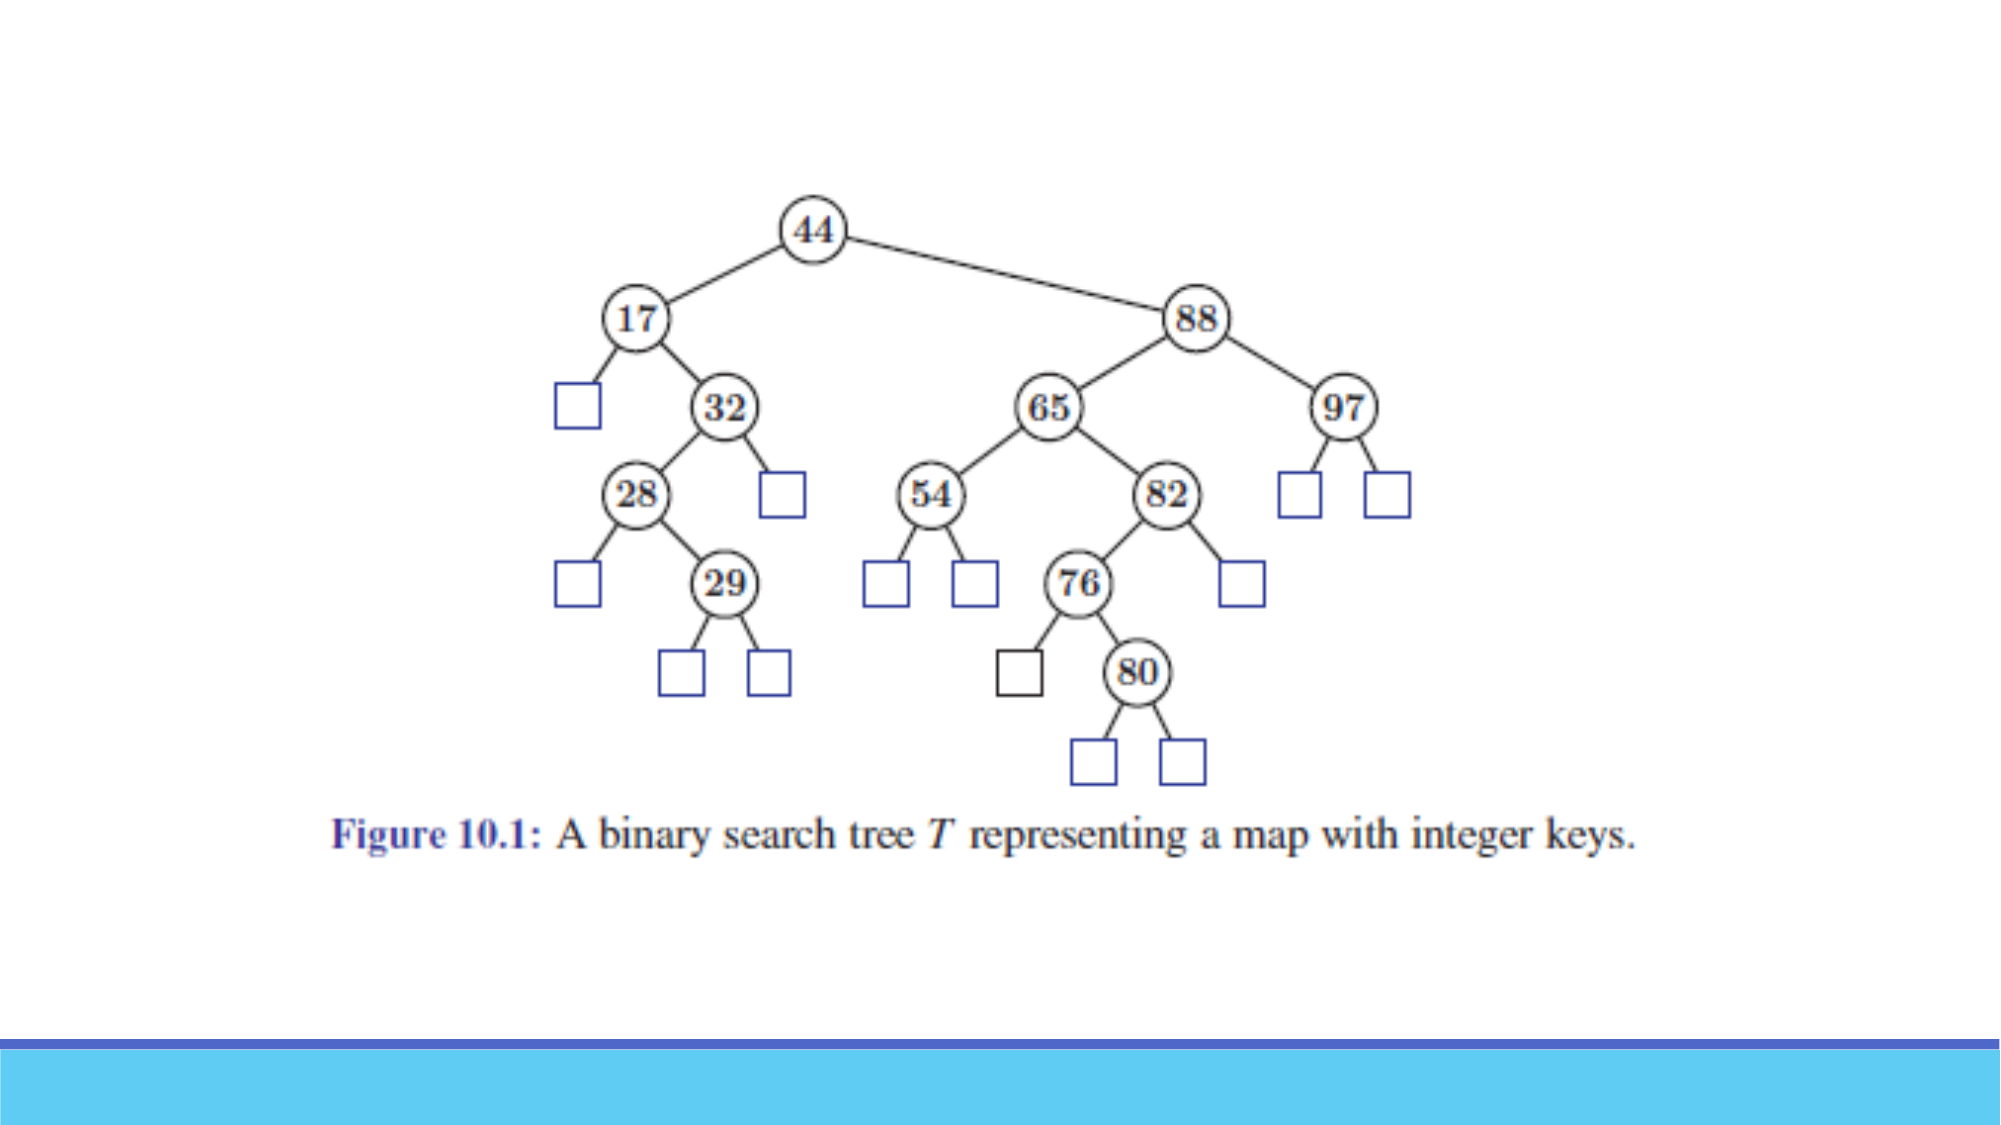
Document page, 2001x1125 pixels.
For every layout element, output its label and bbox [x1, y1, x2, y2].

picture [317, 189, 1683, 879]
